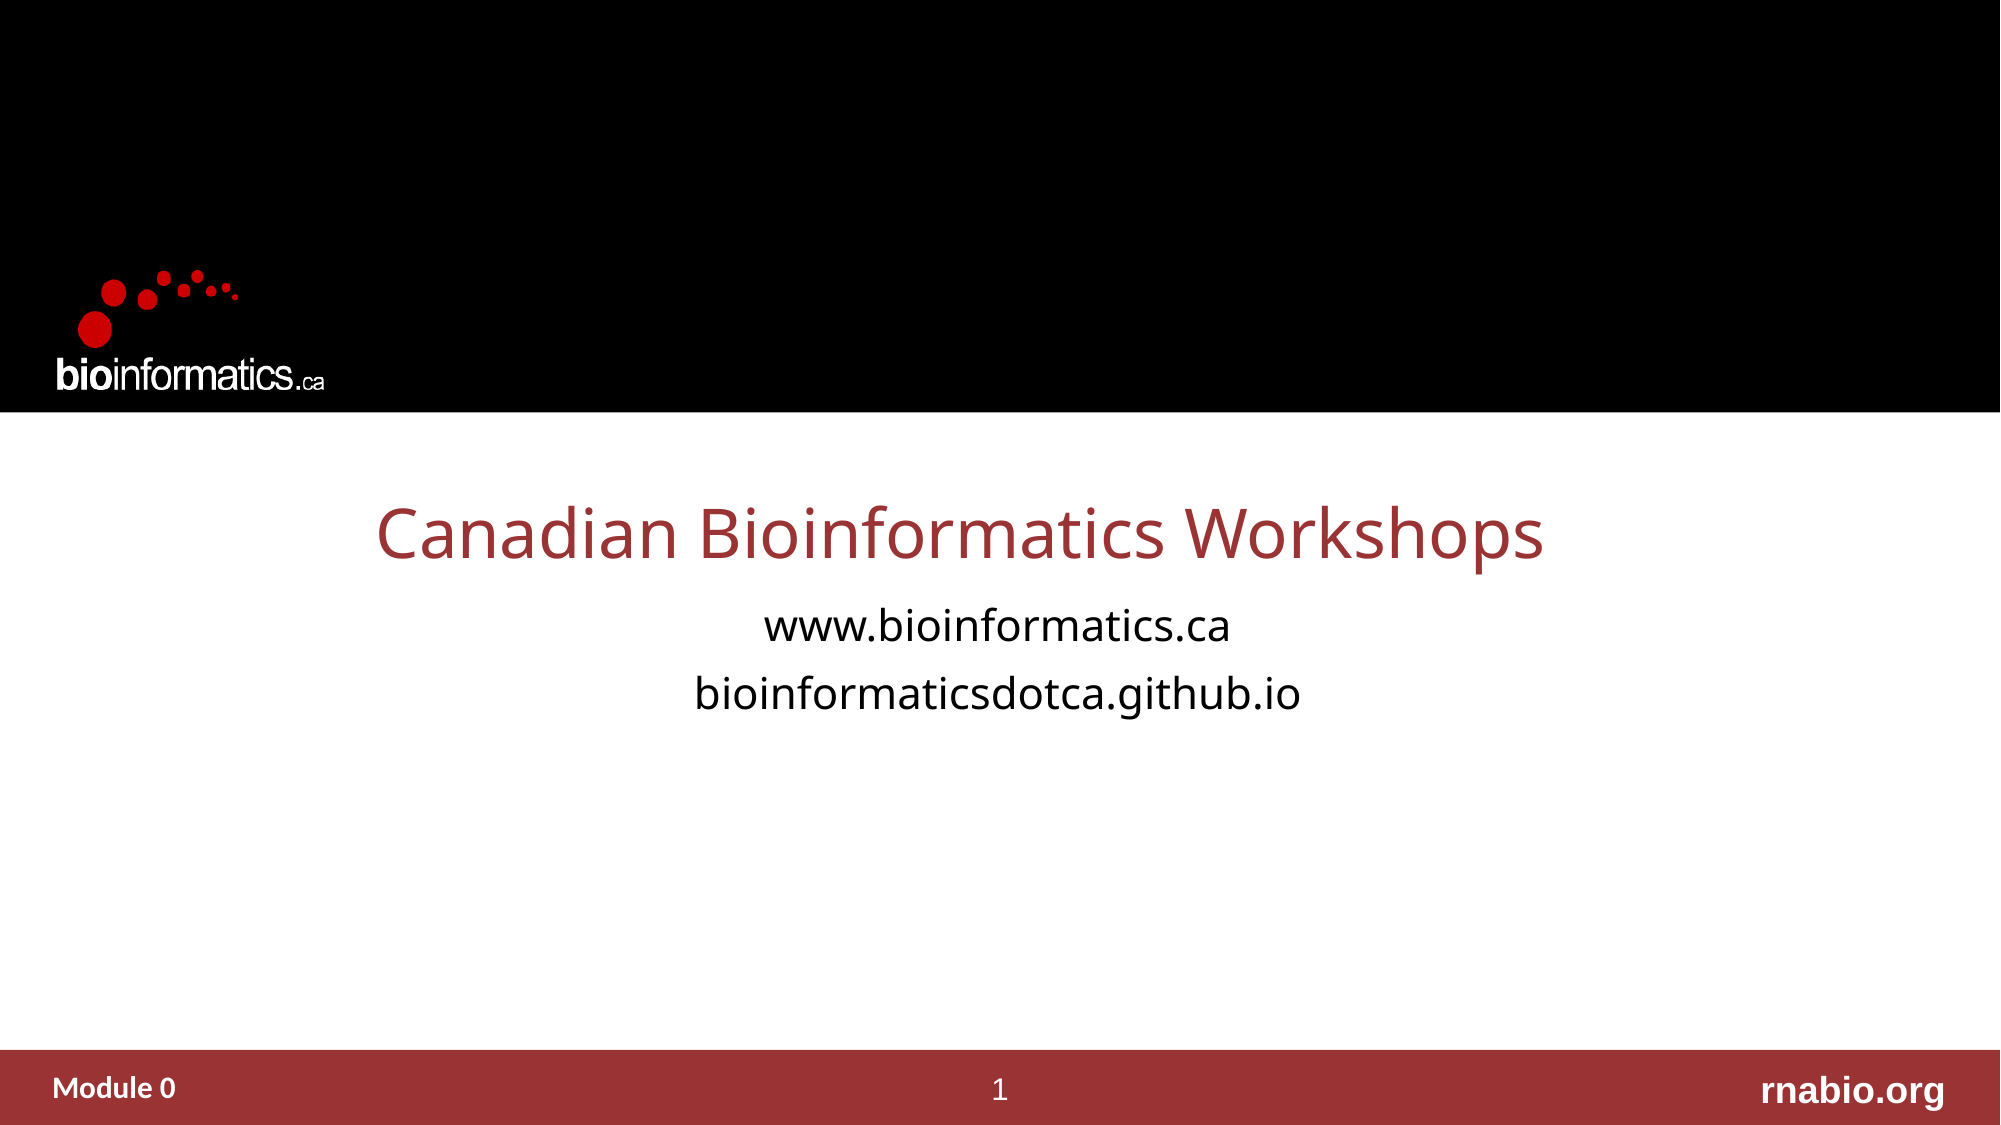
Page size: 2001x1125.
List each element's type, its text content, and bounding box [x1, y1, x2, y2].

picture [57, 270, 324, 390]
text_box www.bioinformatics.ca bioinformaticsdotca.github.io [503, 598, 1493, 836]
text_box Canadian Bioinformatics Workshops [364, 446, 1632, 625]
